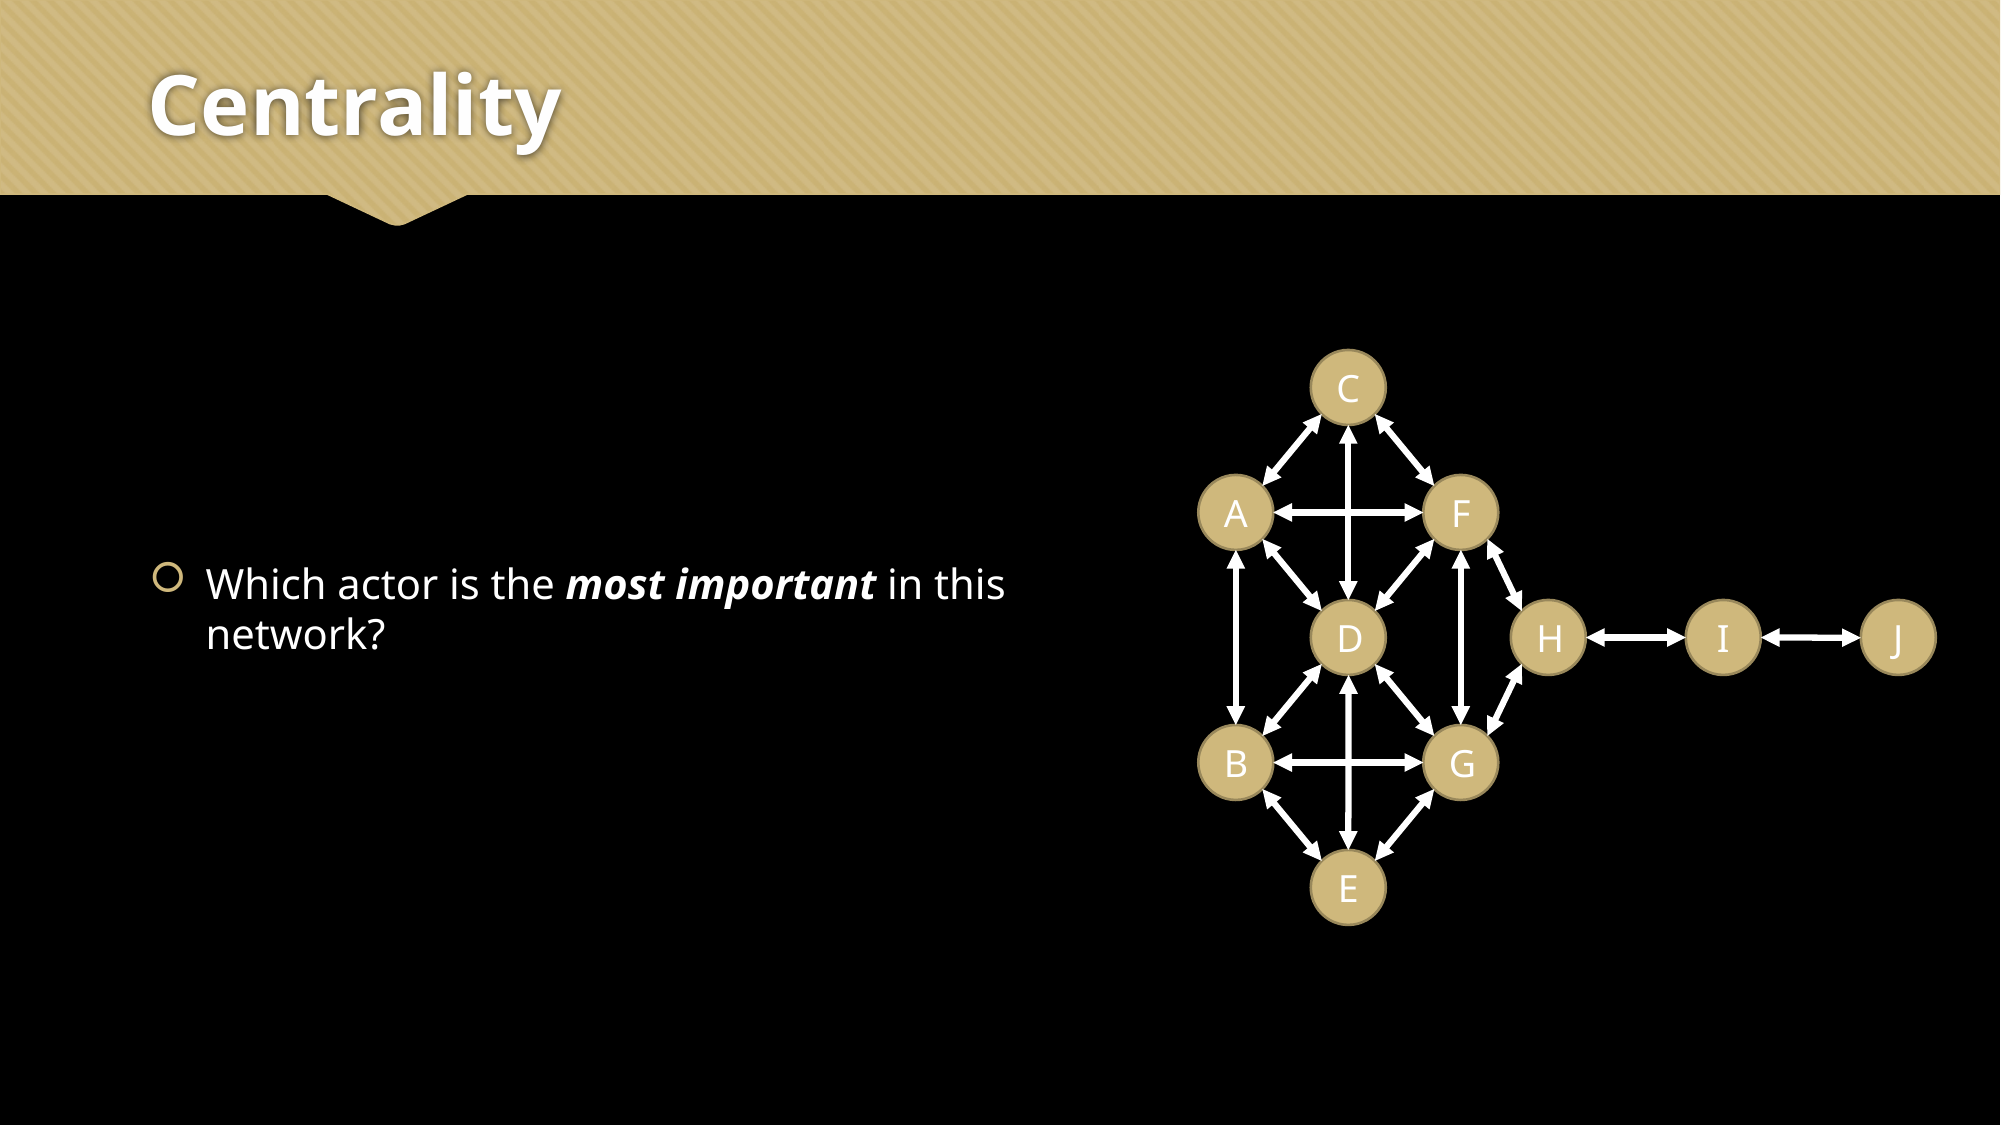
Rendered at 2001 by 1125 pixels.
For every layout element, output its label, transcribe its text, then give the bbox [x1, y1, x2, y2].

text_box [1198, 349, 1936, 926]
list Which actor is the most important in this network? [134, 233, 1187, 983]
title Centrality [132, 0, 1868, 160]
